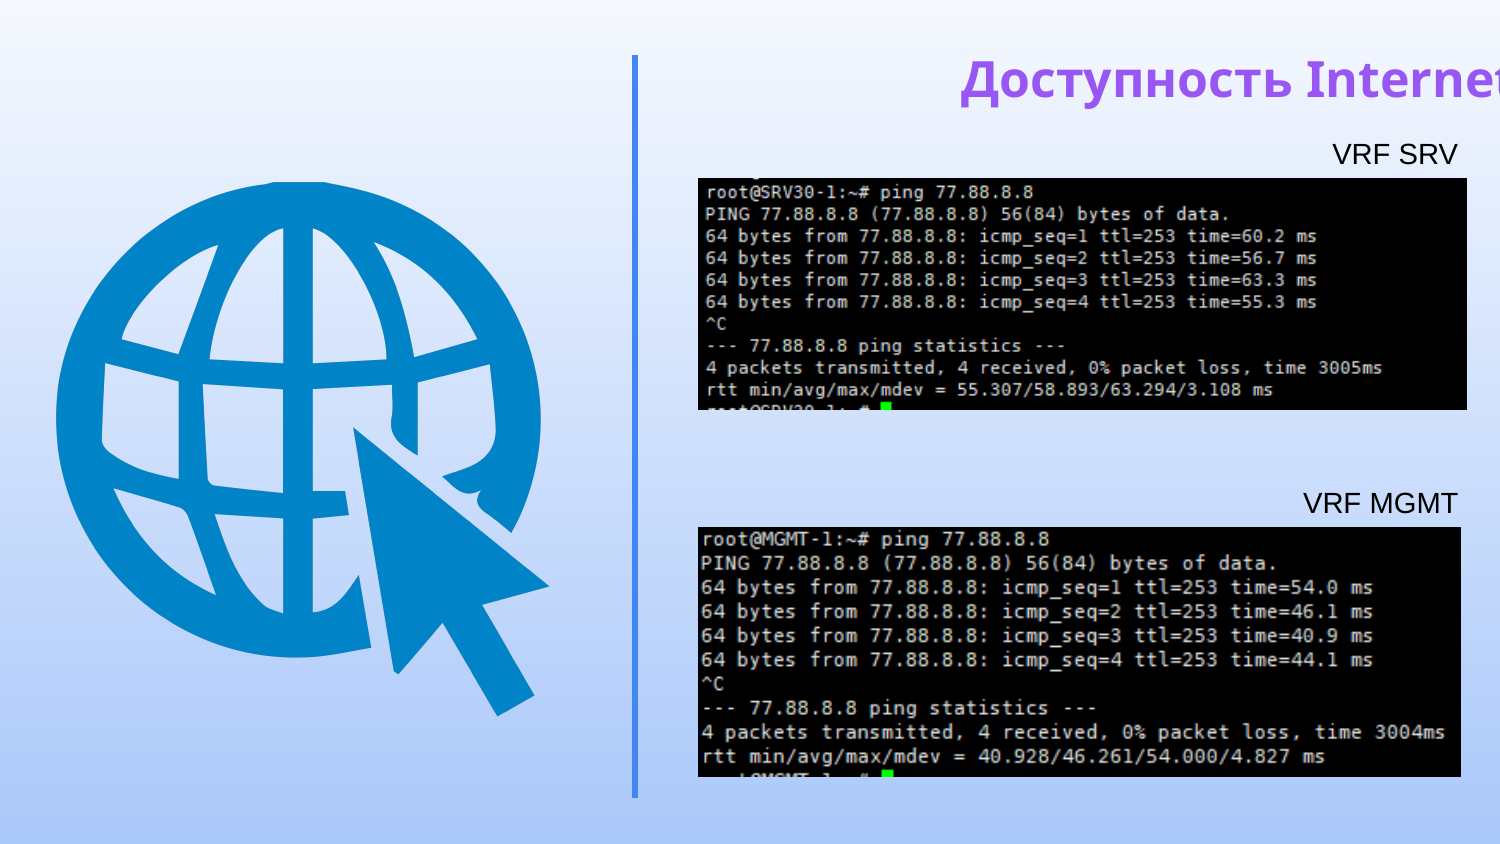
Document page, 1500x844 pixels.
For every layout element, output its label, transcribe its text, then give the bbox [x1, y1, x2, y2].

text_box [630, 53, 640, 800]
text_box VRF SRV [1317, 128, 1474, 178]
picture [697, 527, 1461, 778]
text_box VRF MGMT [1288, 477, 1474, 528]
title Доступность Internet [946, 28, 1500, 126]
picture [697, 178, 1468, 411]
picture [0, 137, 623, 760]
